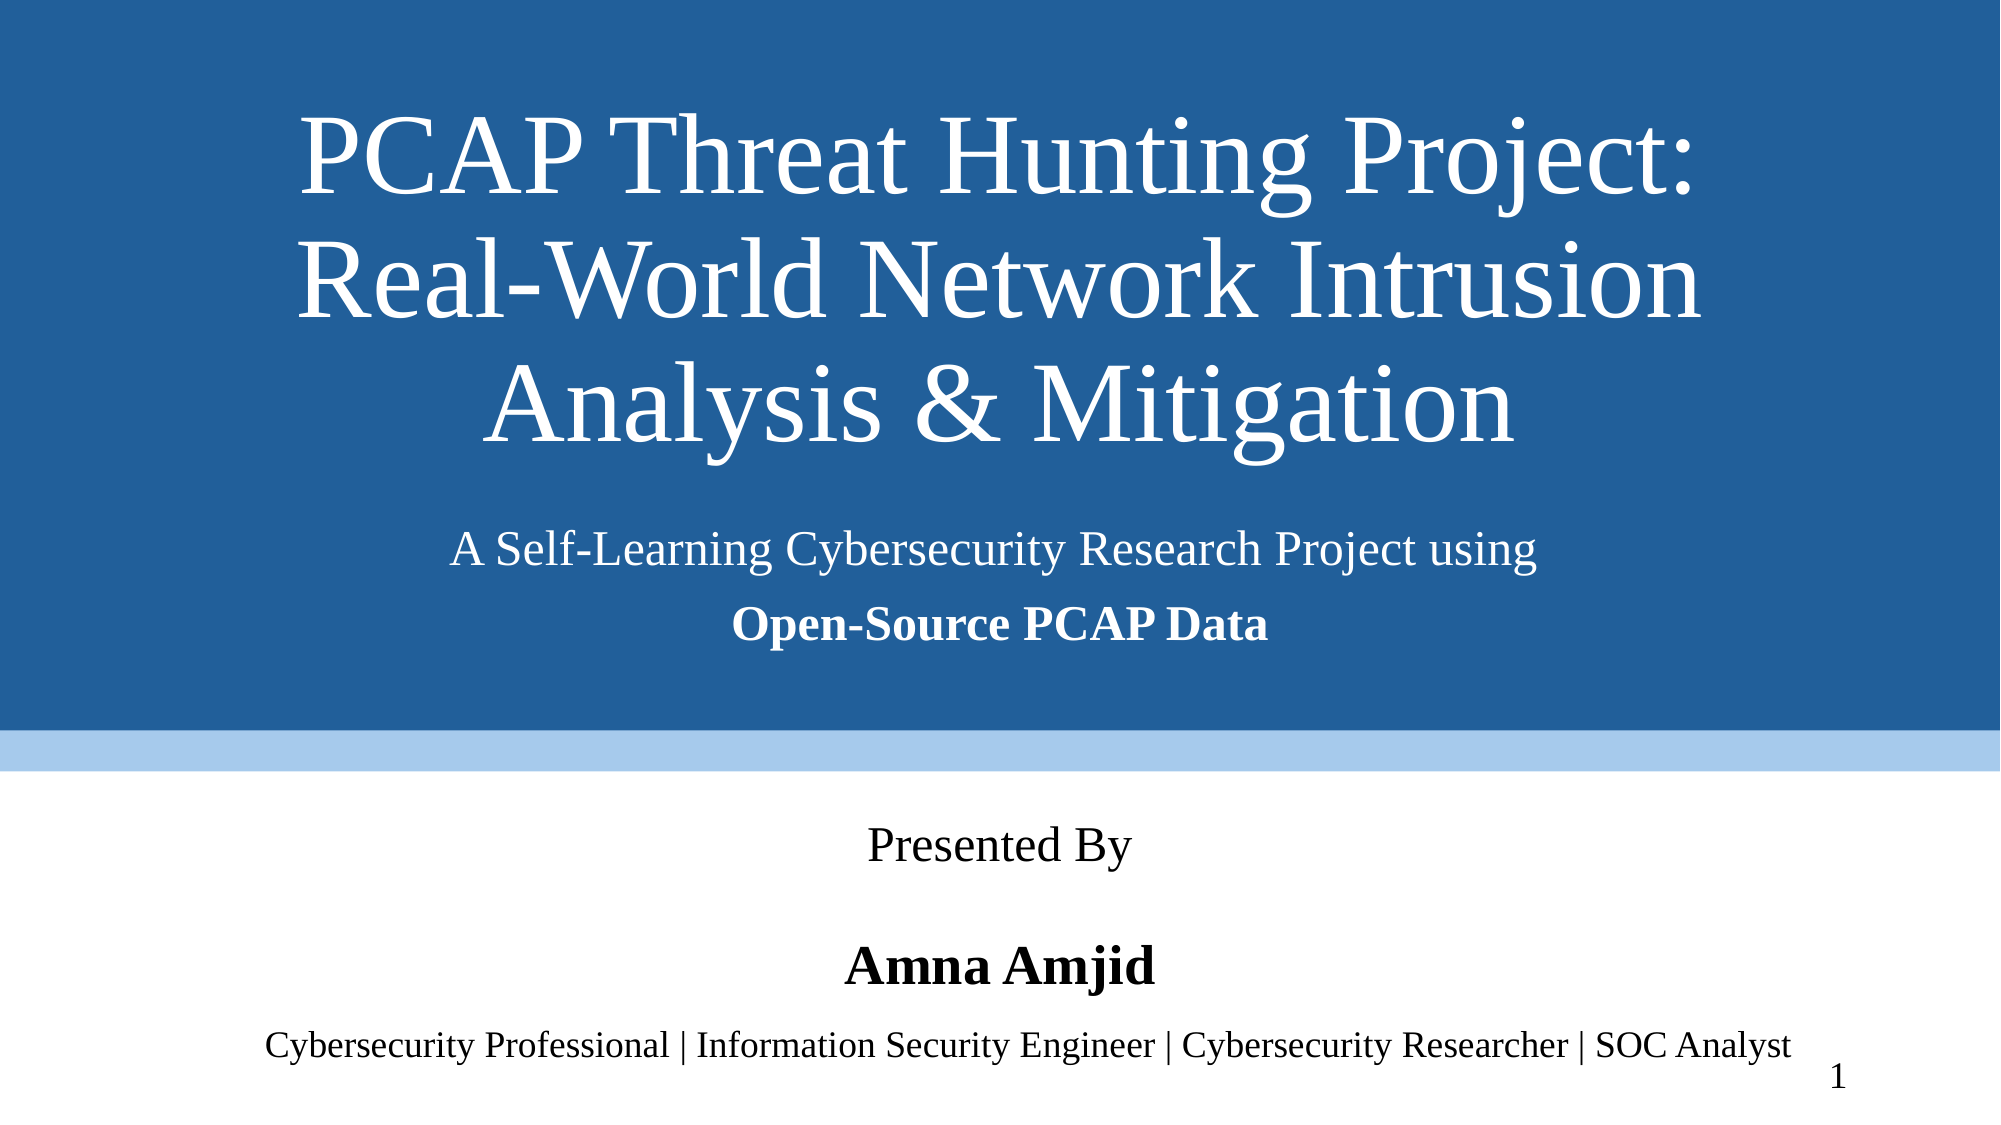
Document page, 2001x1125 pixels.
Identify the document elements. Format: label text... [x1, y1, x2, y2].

title PCAP Threat Hunting Project: Real-World Network Intrusion Analysis & Mitigation [249, 82, 1750, 474]
slide_number 1 [1798, 1042, 1863, 1104]
text_box [1776, 732, 2000, 773]
text_box Cybersecurity Professional | Information Security Engineer | Cybersecurity Researcher | SOC Analyst [249, 1012, 1861, 1073]
text_box [0, 0, 2000, 732]
text_box [0, 732, 224, 773]
subtitle A Self-Learning Cybersecurity Research Project using Open-Source PCAP Data [224, 515, 1776, 787]
text_box Amna Amjid [751, 921, 1249, 1004]
text_box Presented By [751, 803, 1249, 879]
